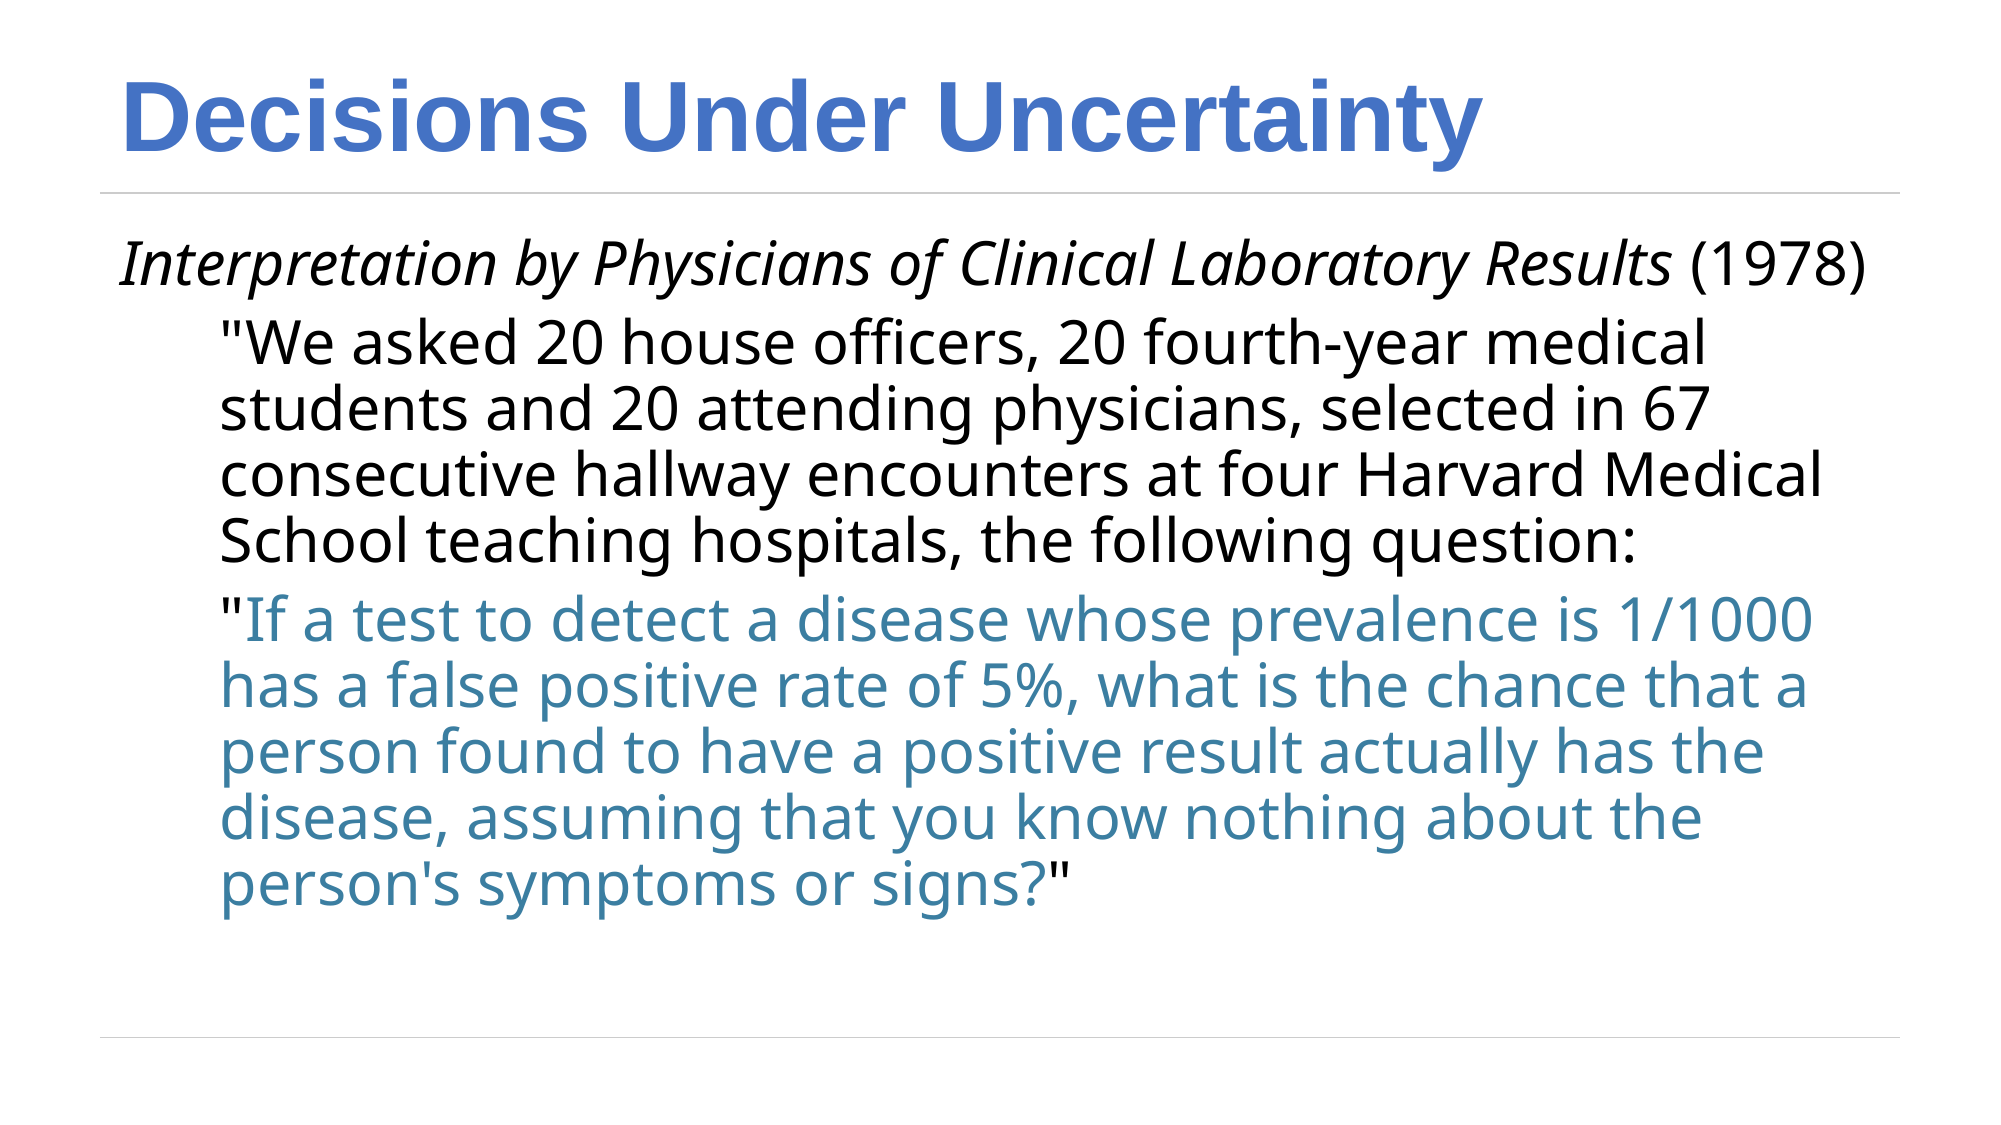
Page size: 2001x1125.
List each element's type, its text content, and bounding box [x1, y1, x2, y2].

title Decisions Under Uncertainty [99, 45, 1567, 193]
list Interpretation by Physicians of Clinical Laboratory Results (1978) "We asked 20 house officers, 20 fourth-year medical students and 20 attending physicians, selected in 67 consecutive hallway encounters at four Harvard Medical School teaching hospitals, the following question: "If a test to detect a disease whose prevalence is 1/1000 has a false positive rate of 5%, what is the chance that a person found to have a positive result actually has the disease, assuming that you know nothing about the person's symptoms or signs?" [99, 212, 1900, 1005]
